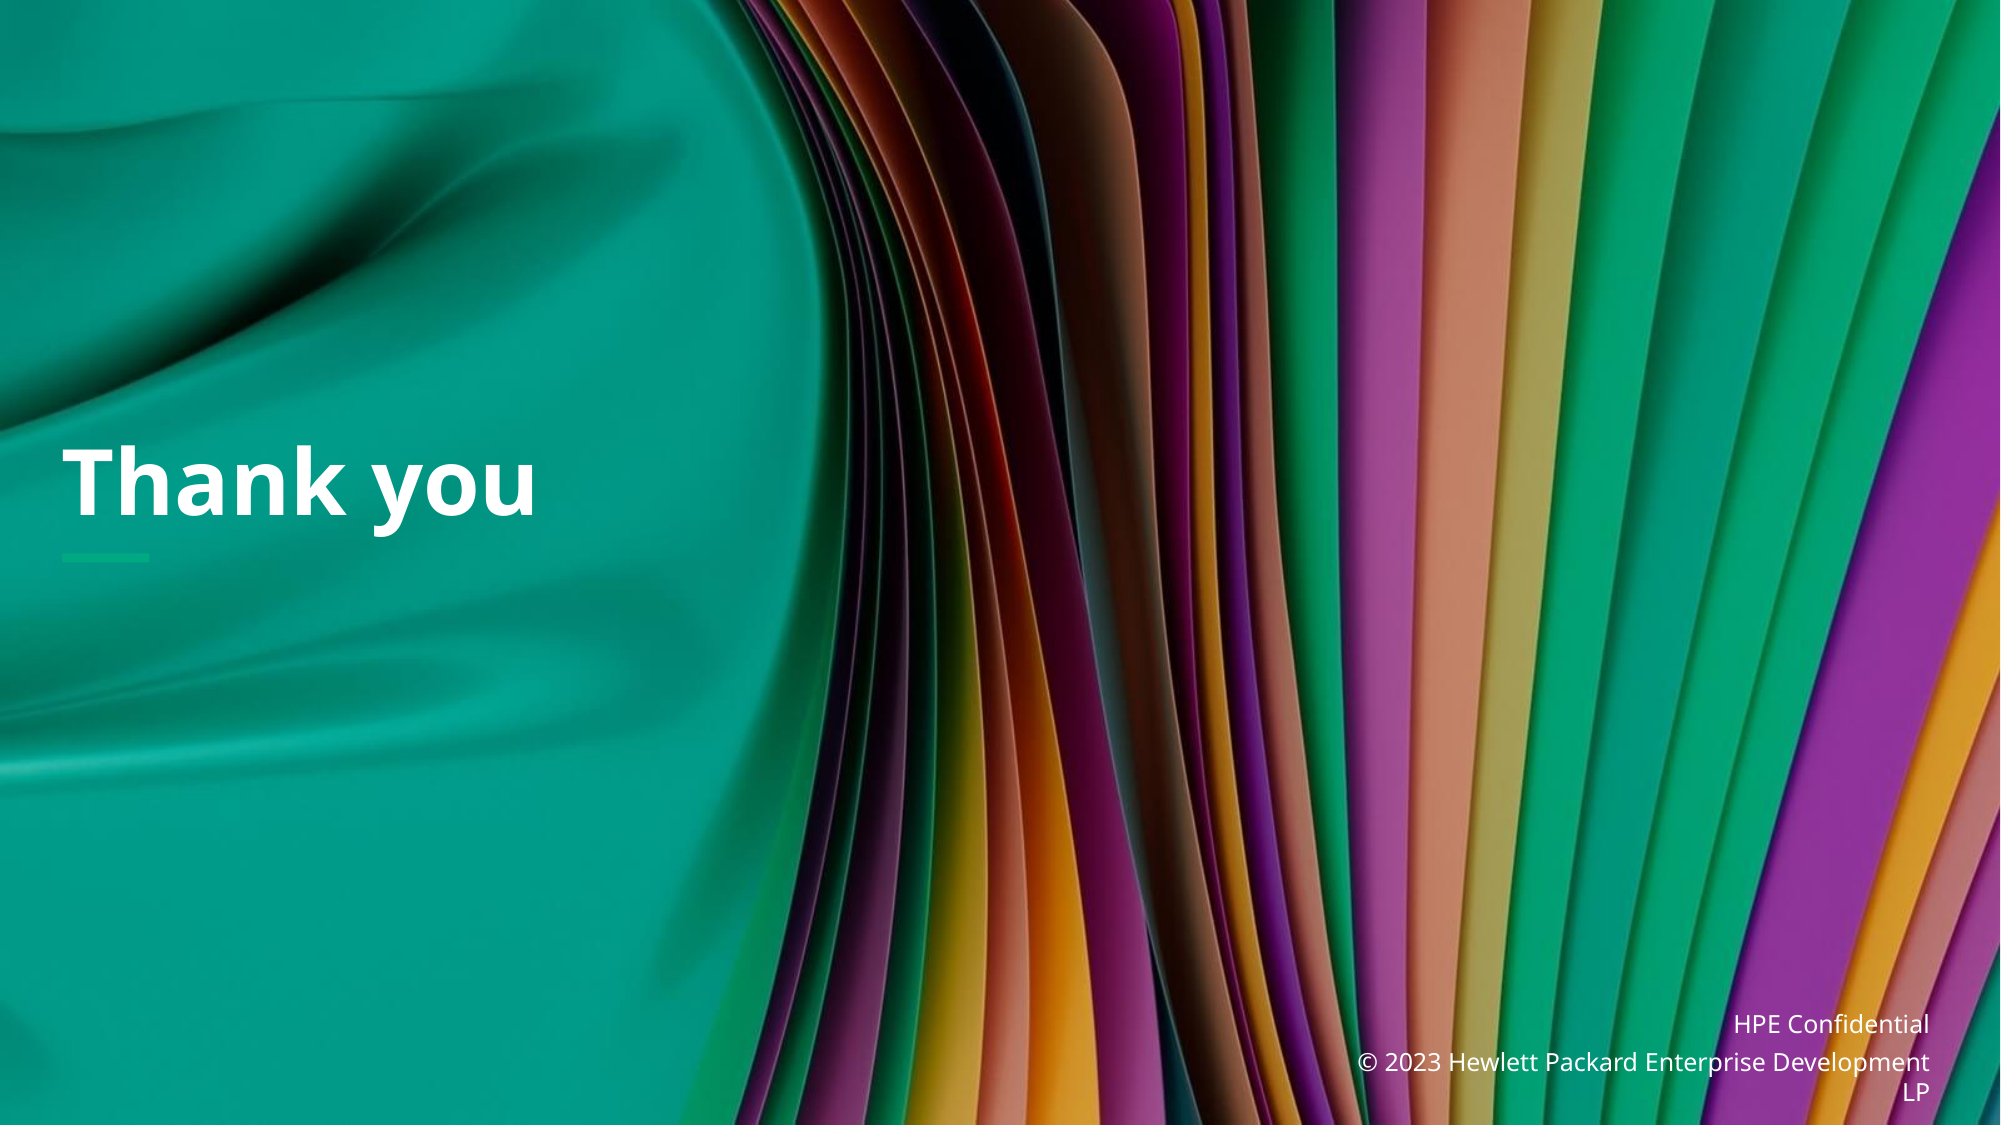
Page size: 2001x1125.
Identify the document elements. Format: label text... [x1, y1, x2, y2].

picture [0, 0, 2001, 1125]
list [43, 574, 1942, 921]
title Thank you [42, 81, 1068, 554]
footer HPE Confidential [717, 971, 1945, 1040]
